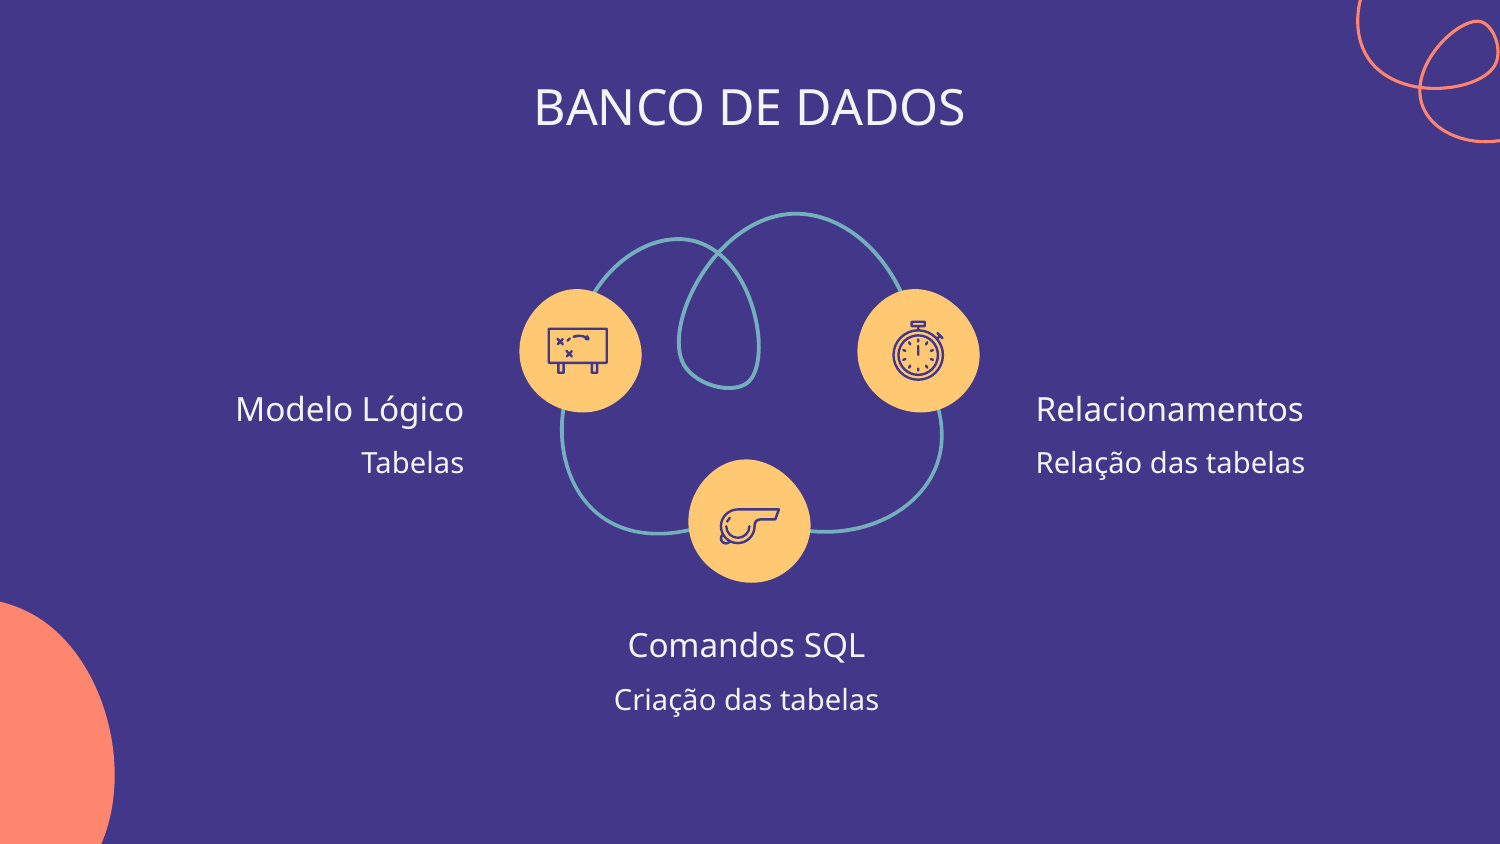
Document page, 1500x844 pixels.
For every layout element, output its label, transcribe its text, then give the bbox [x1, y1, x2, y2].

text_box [547, 327, 609, 375]
subtitle Criação das tabelas [536, 680, 957, 760]
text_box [719, 507, 781, 545]
title Relacionamentos [1020, 360, 1387, 443]
title Comandos SQL [536, 596, 957, 680]
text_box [510, 122, 983, 584]
subtitle Relação das tabelas [1020, 443, 1387, 524]
title Modelo Lógico [113, 360, 480, 443]
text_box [892, 320, 945, 382]
subtitle Tabelas [113, 443, 480, 524]
title BANCO DE DADOS [194, 60, 1306, 169]
